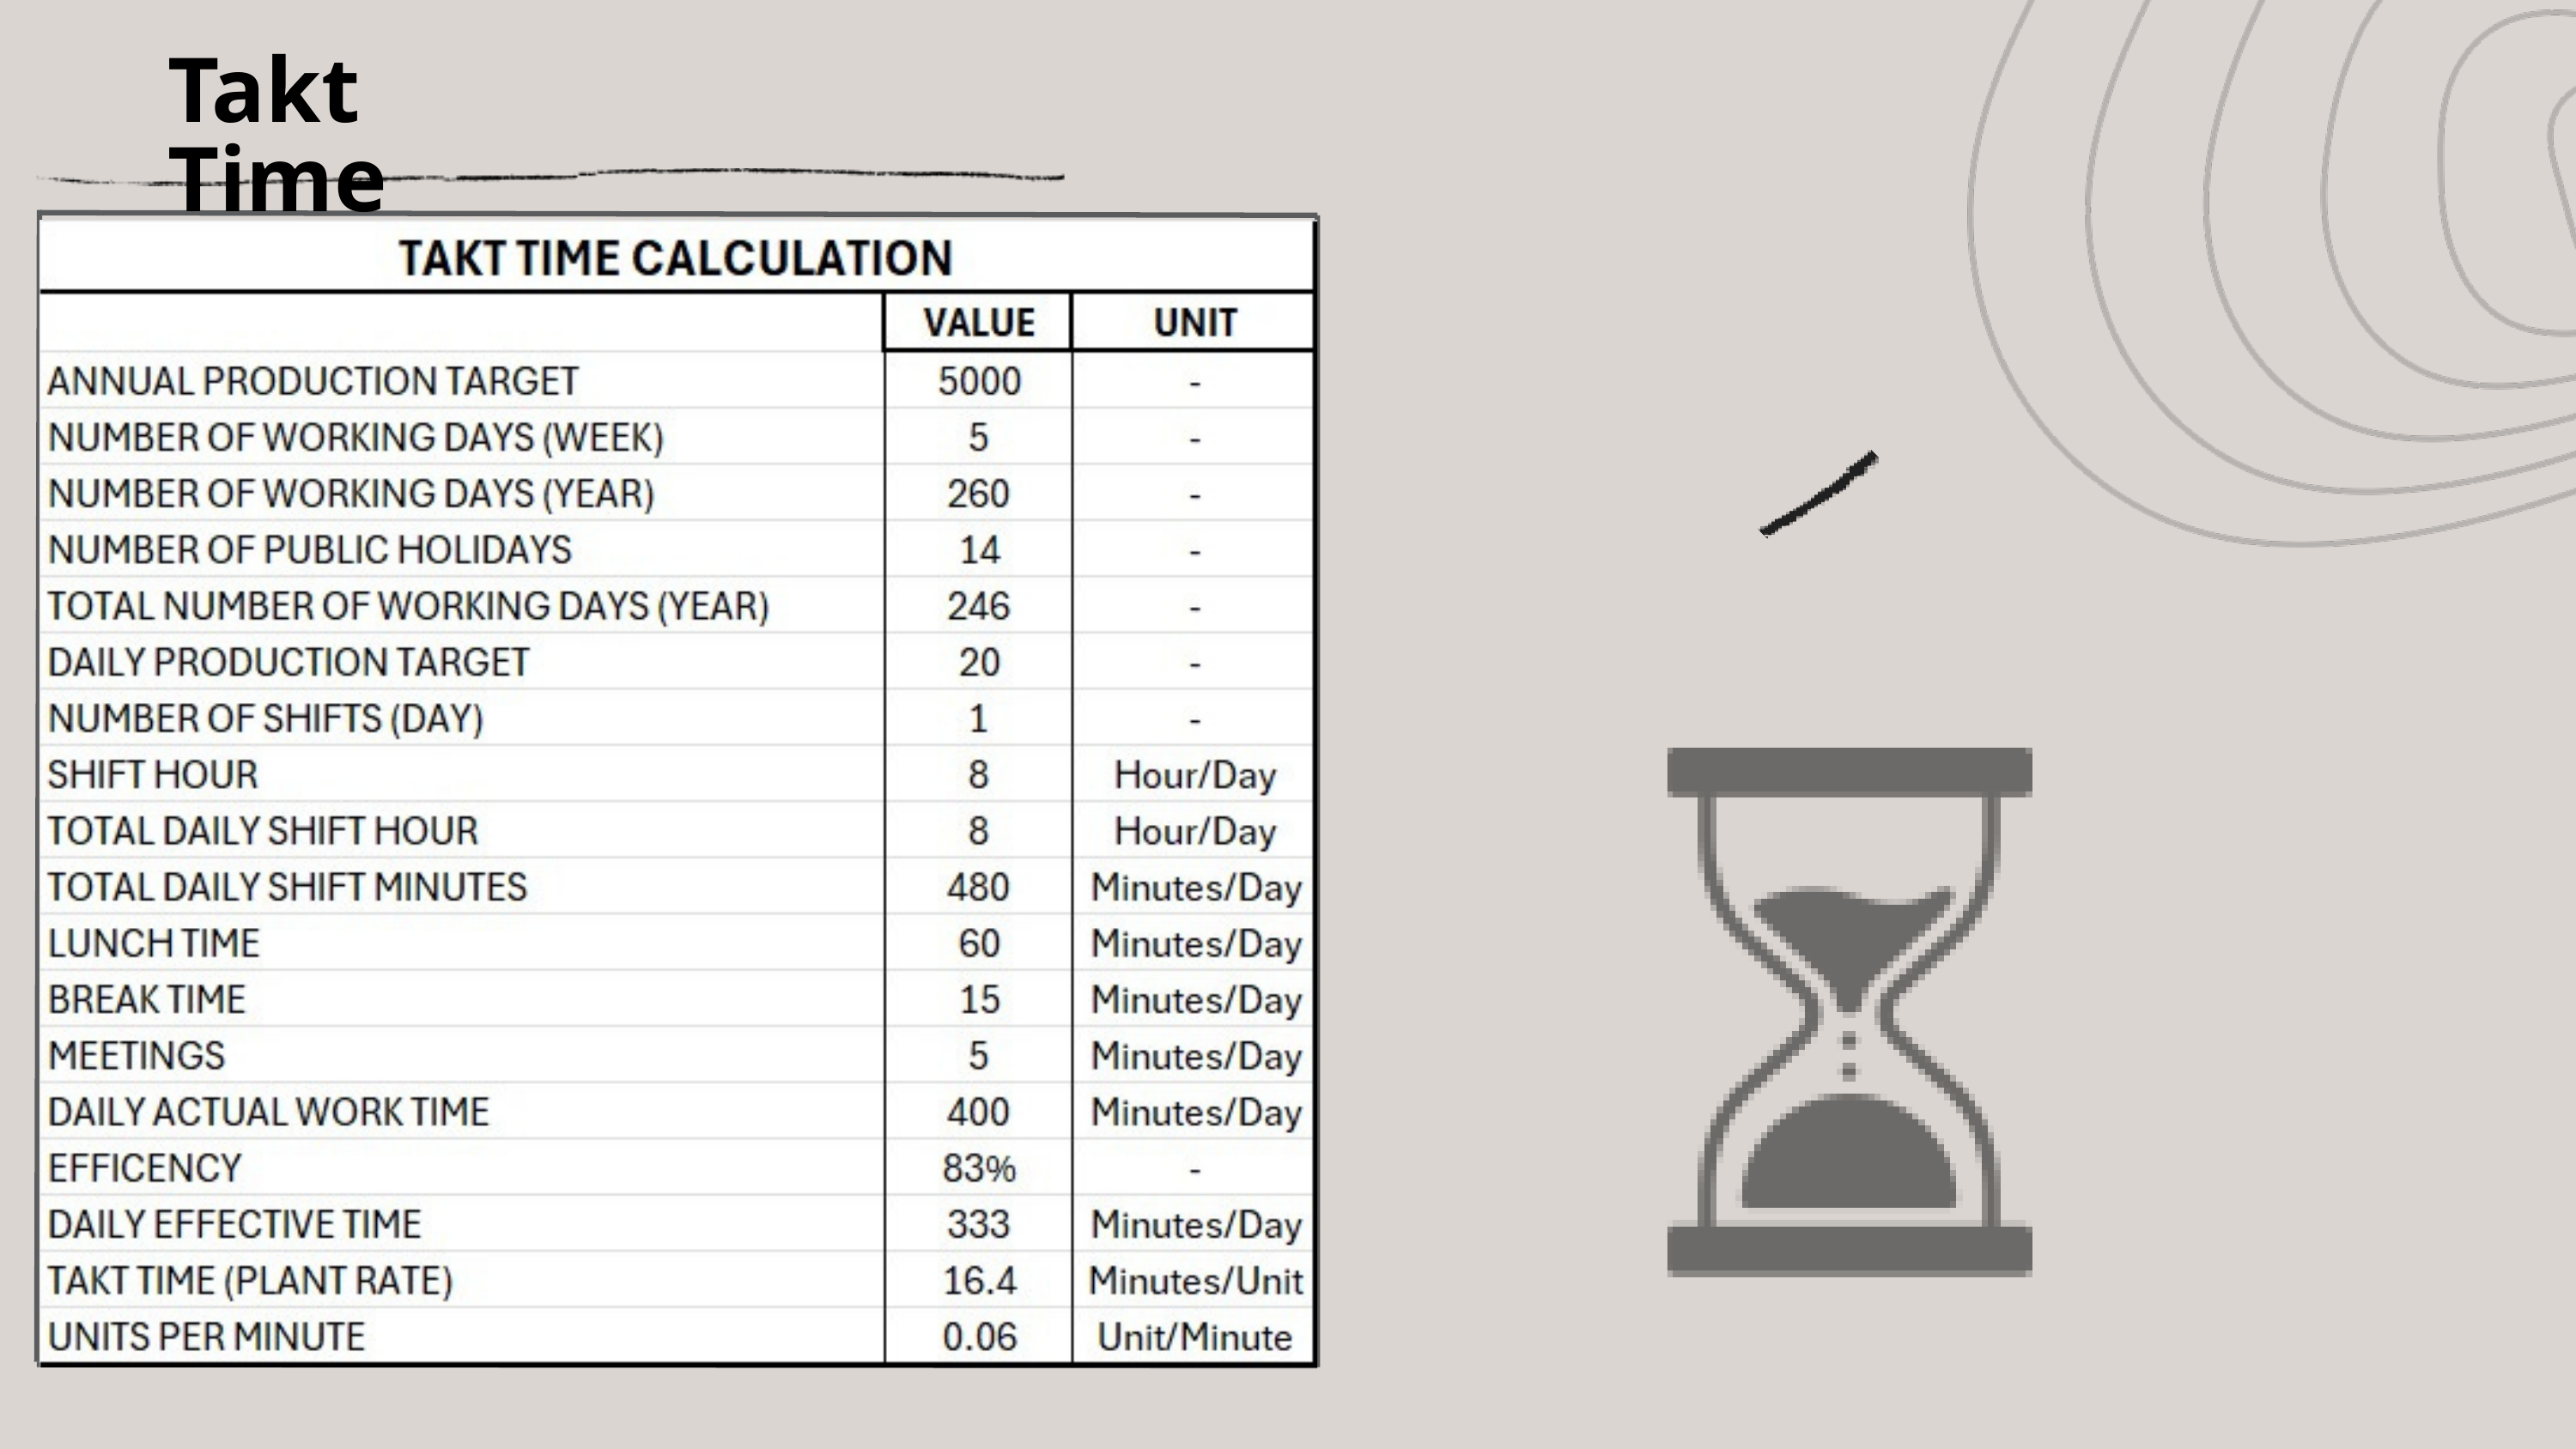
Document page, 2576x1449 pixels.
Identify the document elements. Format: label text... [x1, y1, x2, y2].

text_box [1964, 0, 2576, 548]
text_box [1667, 748, 2032, 1277]
text_box [33, 168, 167, 186]
text_box Takt Time [167, 50, 596, 230]
text_box [1540, 215, 1940, 615]
text_box [39, 220, 1318, 1367]
text_box [596, 168, 1065, 186]
